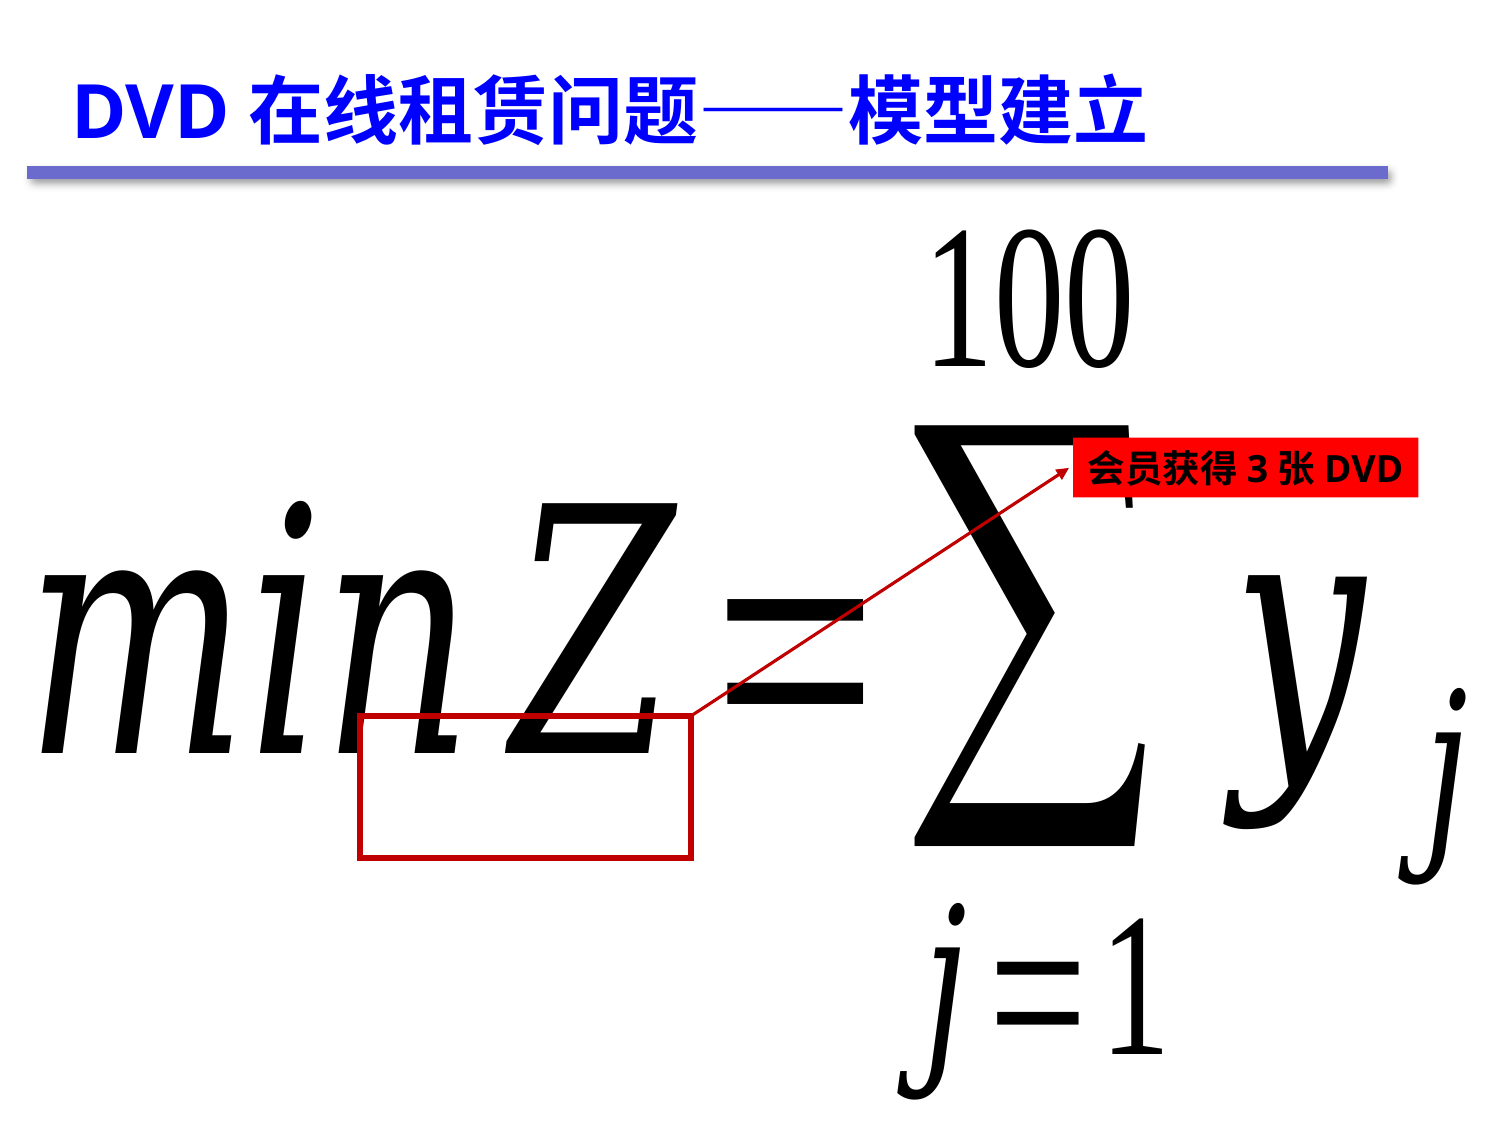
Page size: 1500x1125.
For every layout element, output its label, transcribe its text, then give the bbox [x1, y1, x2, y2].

text_box DVD在线租赁问题——模型建立 [56, 55, 1164, 161]
text_box [359, 715, 692, 859]
text_box 会员获得3张DVD [1073, 437, 1419, 498]
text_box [690, 467, 1069, 716]
